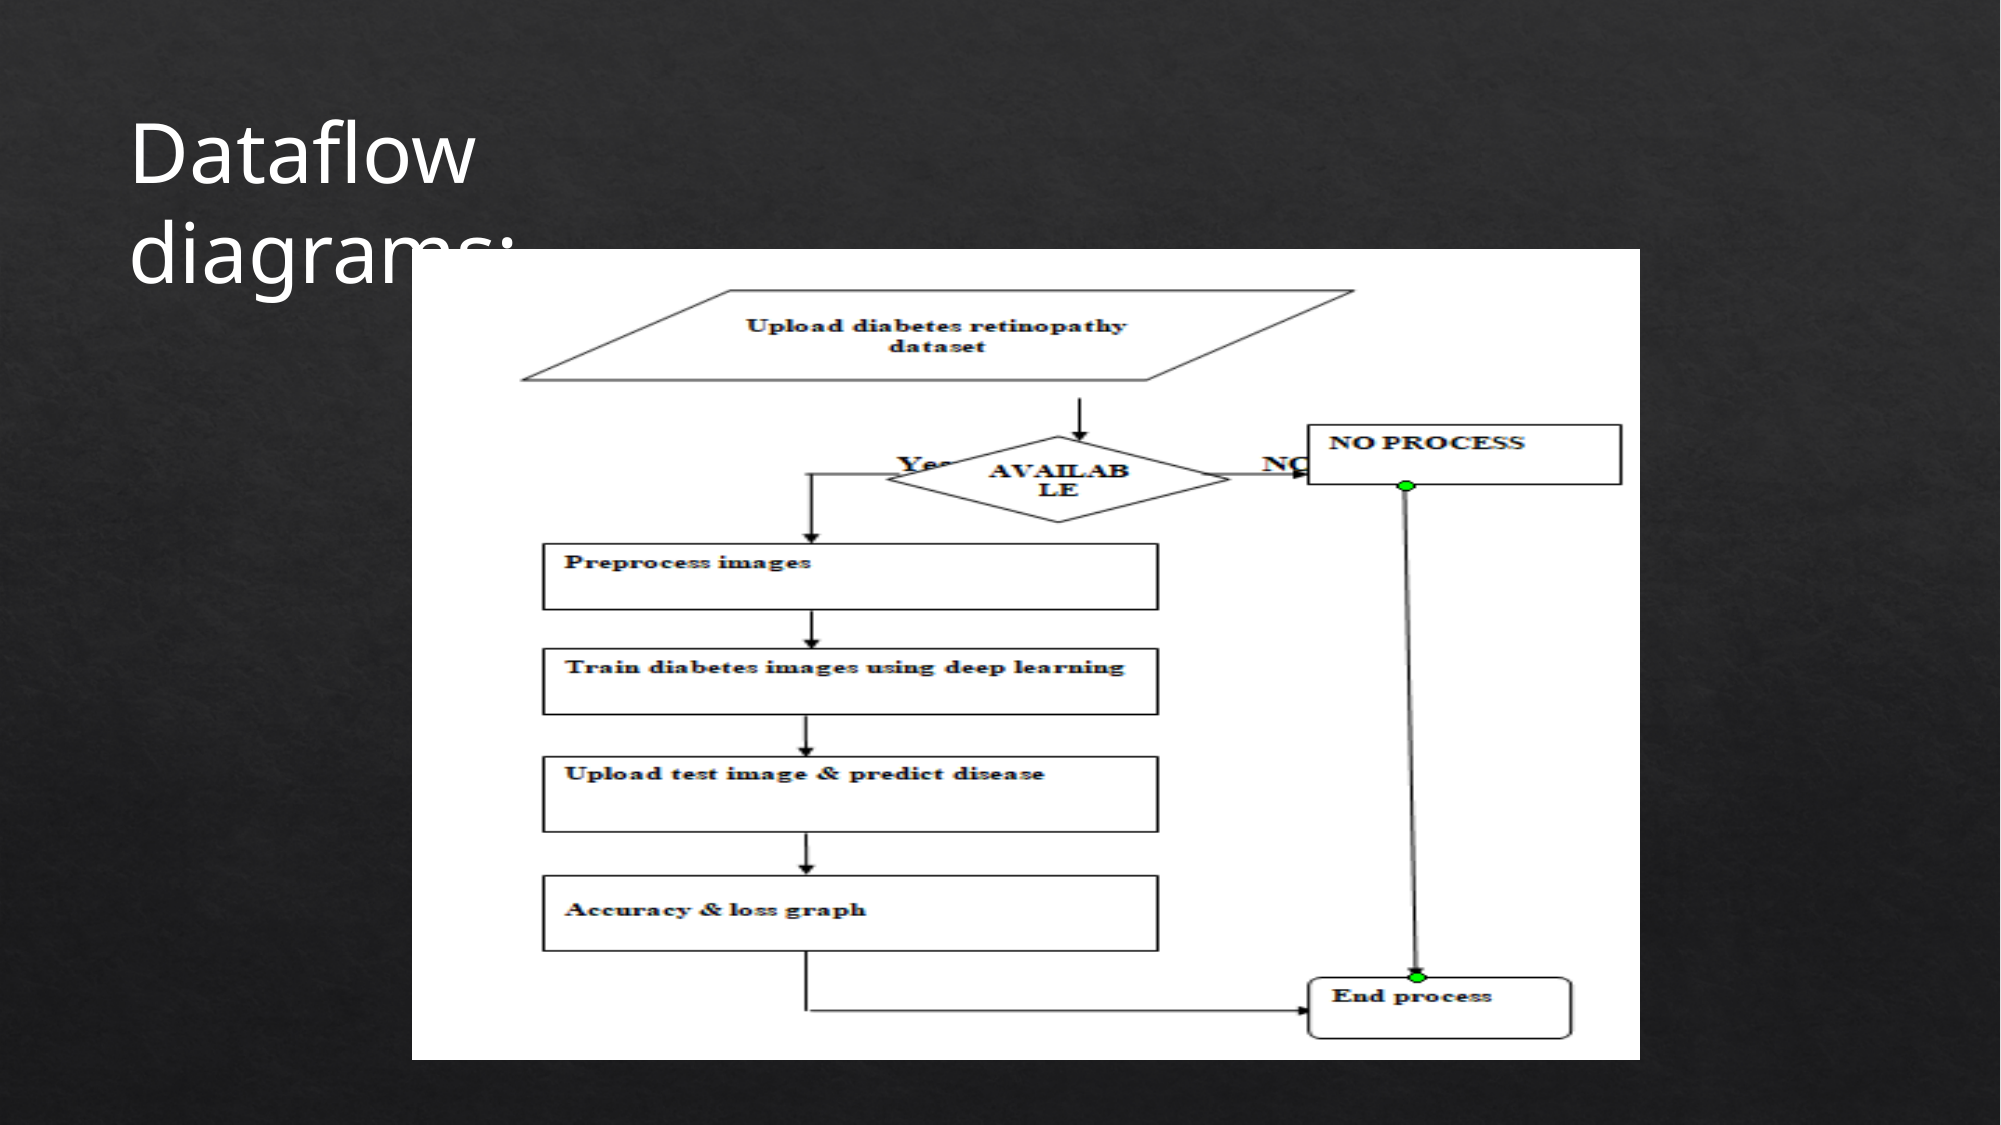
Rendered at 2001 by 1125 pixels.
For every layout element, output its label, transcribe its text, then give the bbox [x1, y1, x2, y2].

picture [412, 249, 1640, 1060]
text_box Dataflow diagrams:- [113, 92, 884, 308]
